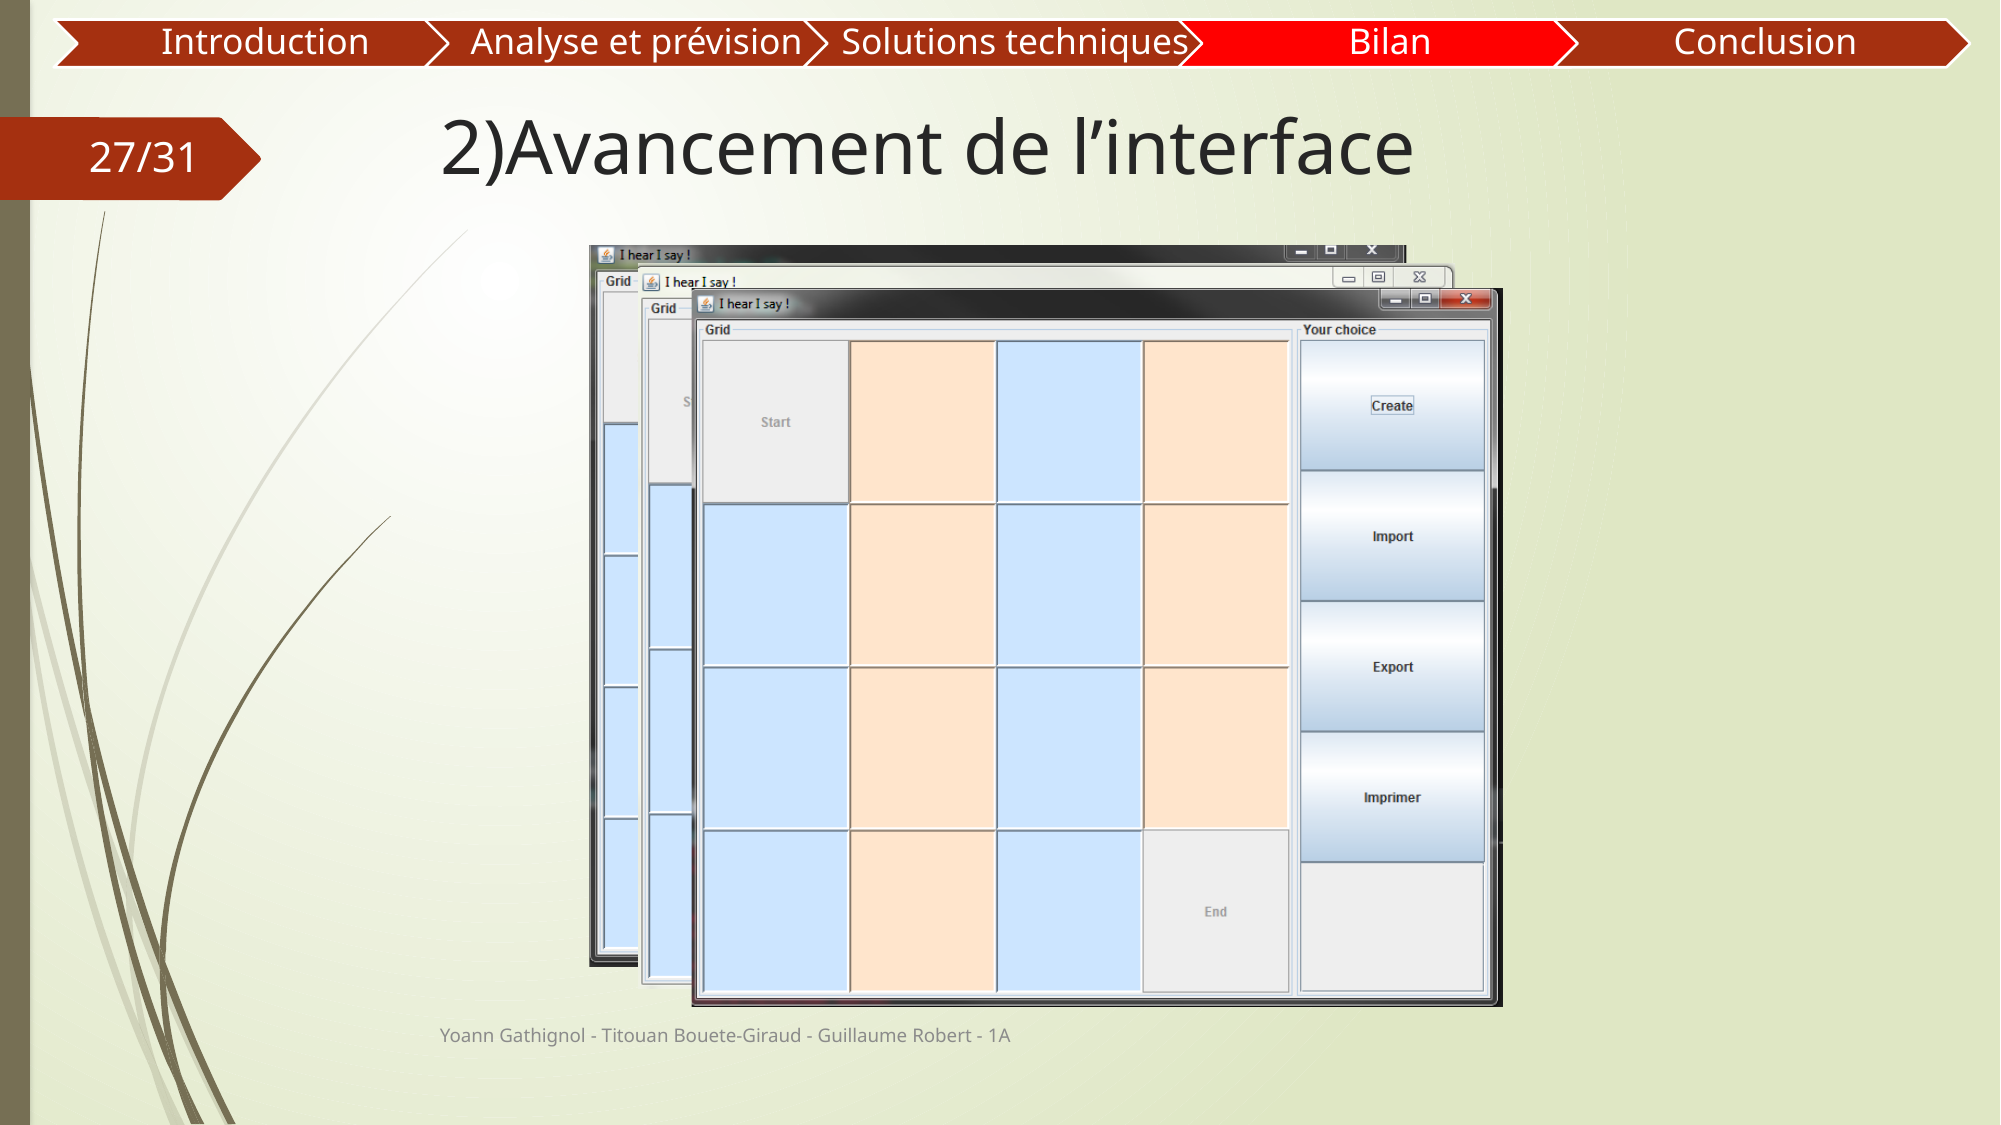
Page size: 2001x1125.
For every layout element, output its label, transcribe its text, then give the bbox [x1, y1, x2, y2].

picture [588, 244, 1504, 1007]
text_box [53, 19, 1971, 68]
footer Yoann Gathignol - Titouan Bouete-Giraud - Guillaume Robert - 1A [424, 1006, 1675, 1067]
text_box 2)Avancement de l’interface [425, 91, 1888, 302]
slide_number 27/31 [50, 129, 216, 190]
